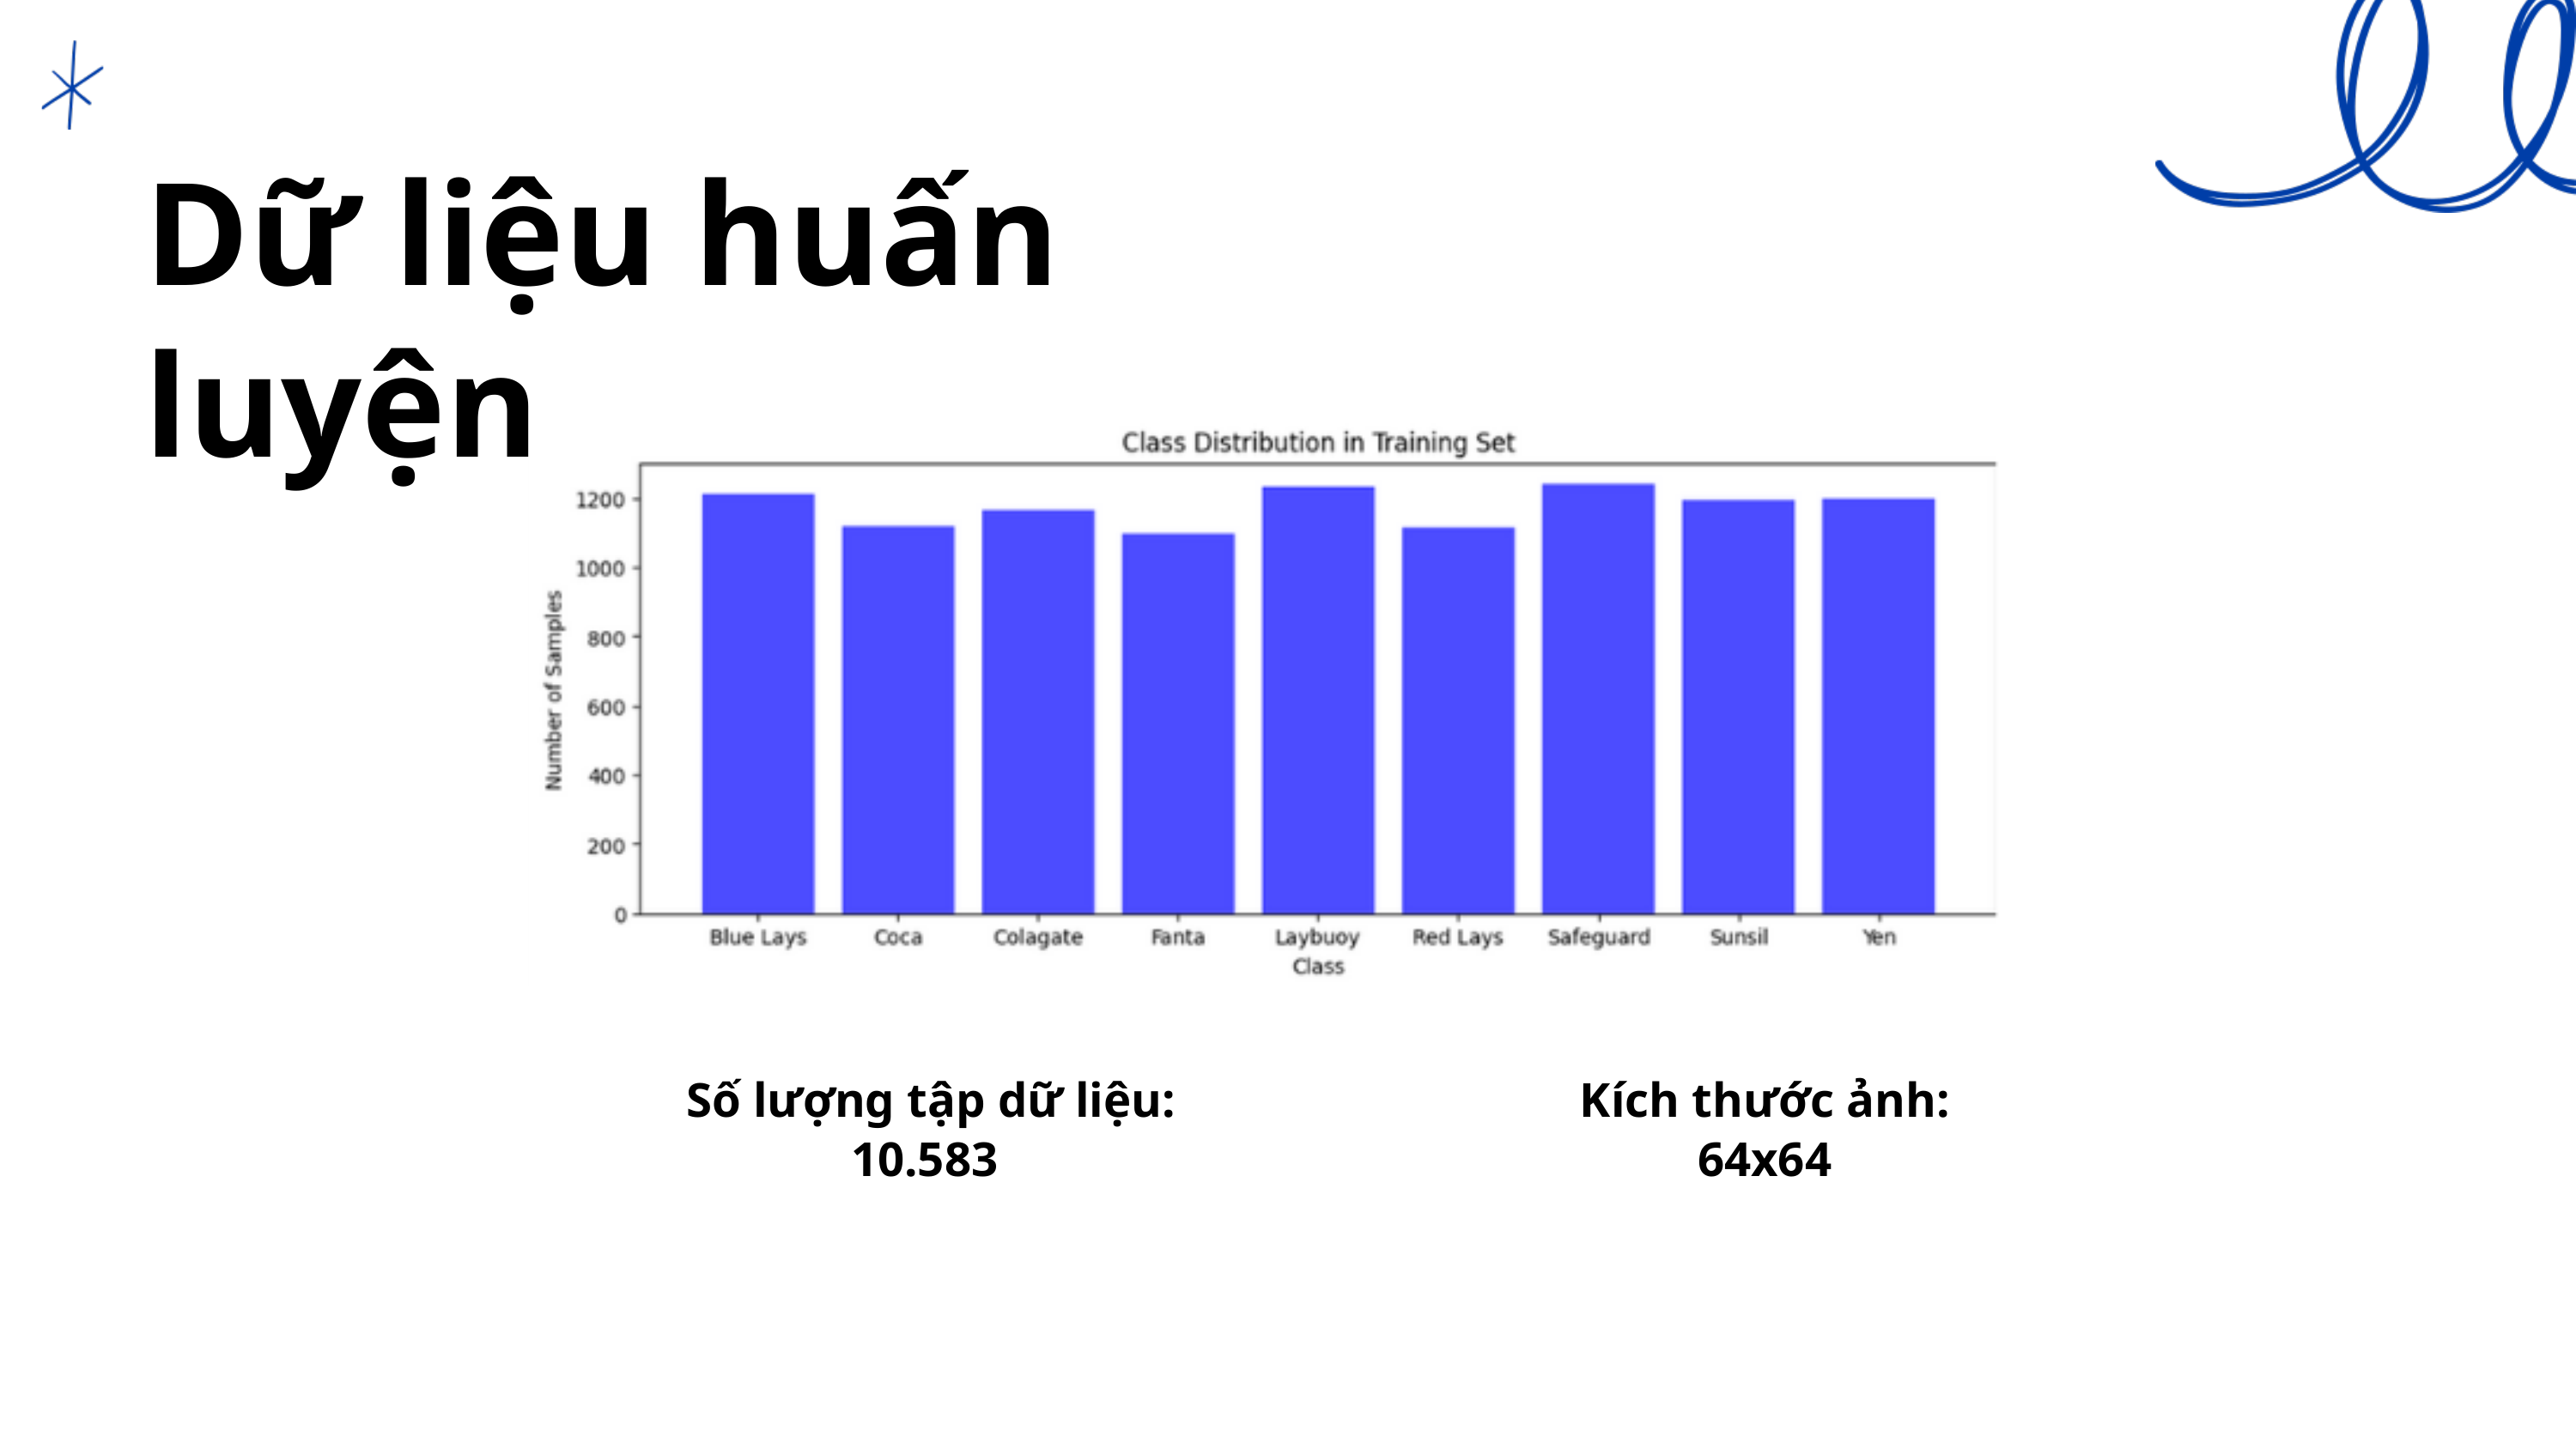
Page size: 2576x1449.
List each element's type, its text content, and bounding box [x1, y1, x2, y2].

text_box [527, 399, 2049, 987]
text_box Số lượng tập dữ liệu: 10.583 [643, 1066, 1218, 1186]
text_box [41, 40, 104, 130]
text_box Kích thước ảnh: 64x64 [1537, 1066, 1992, 1186]
text_box [2154, 0, 2576, 214]
text_box Dữ liệu huấn luyện [144, 142, 1321, 486]
